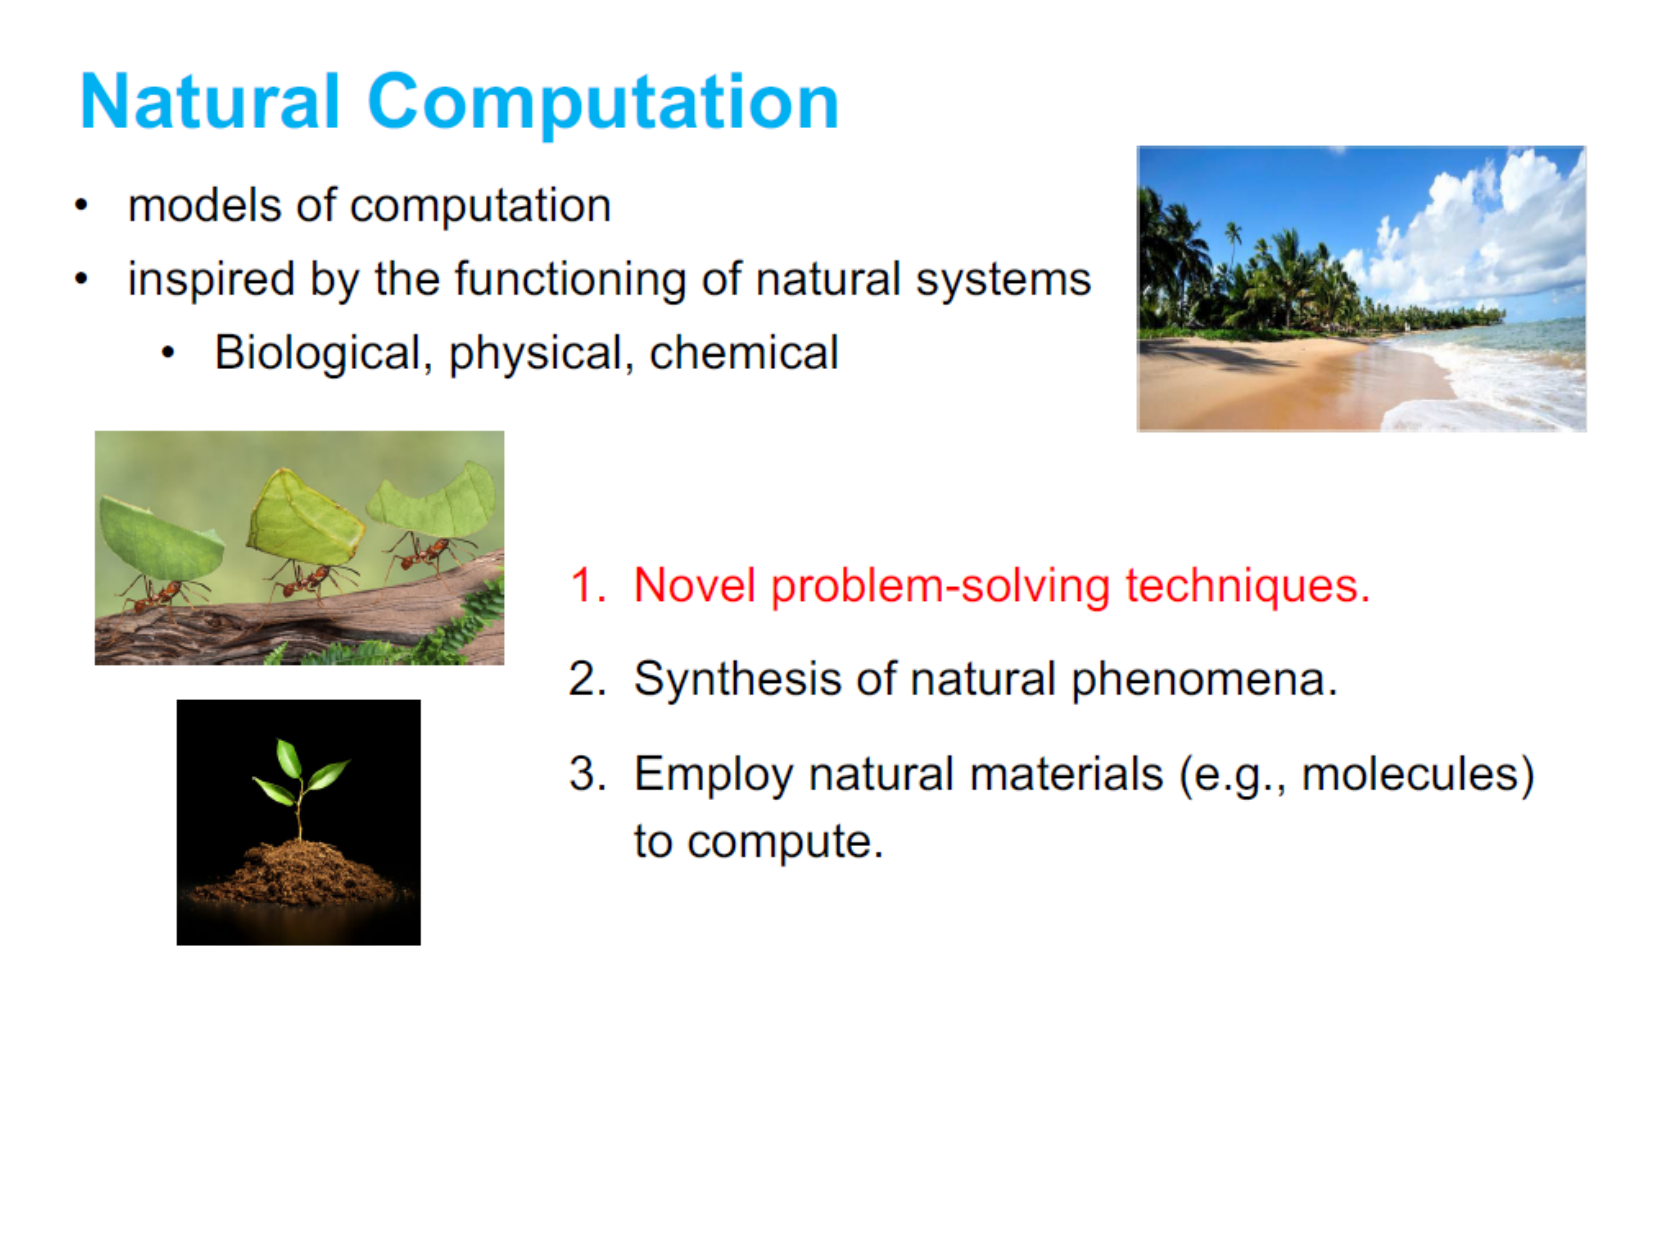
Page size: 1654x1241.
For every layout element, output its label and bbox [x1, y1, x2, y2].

picture [69, 64, 1607, 959]
